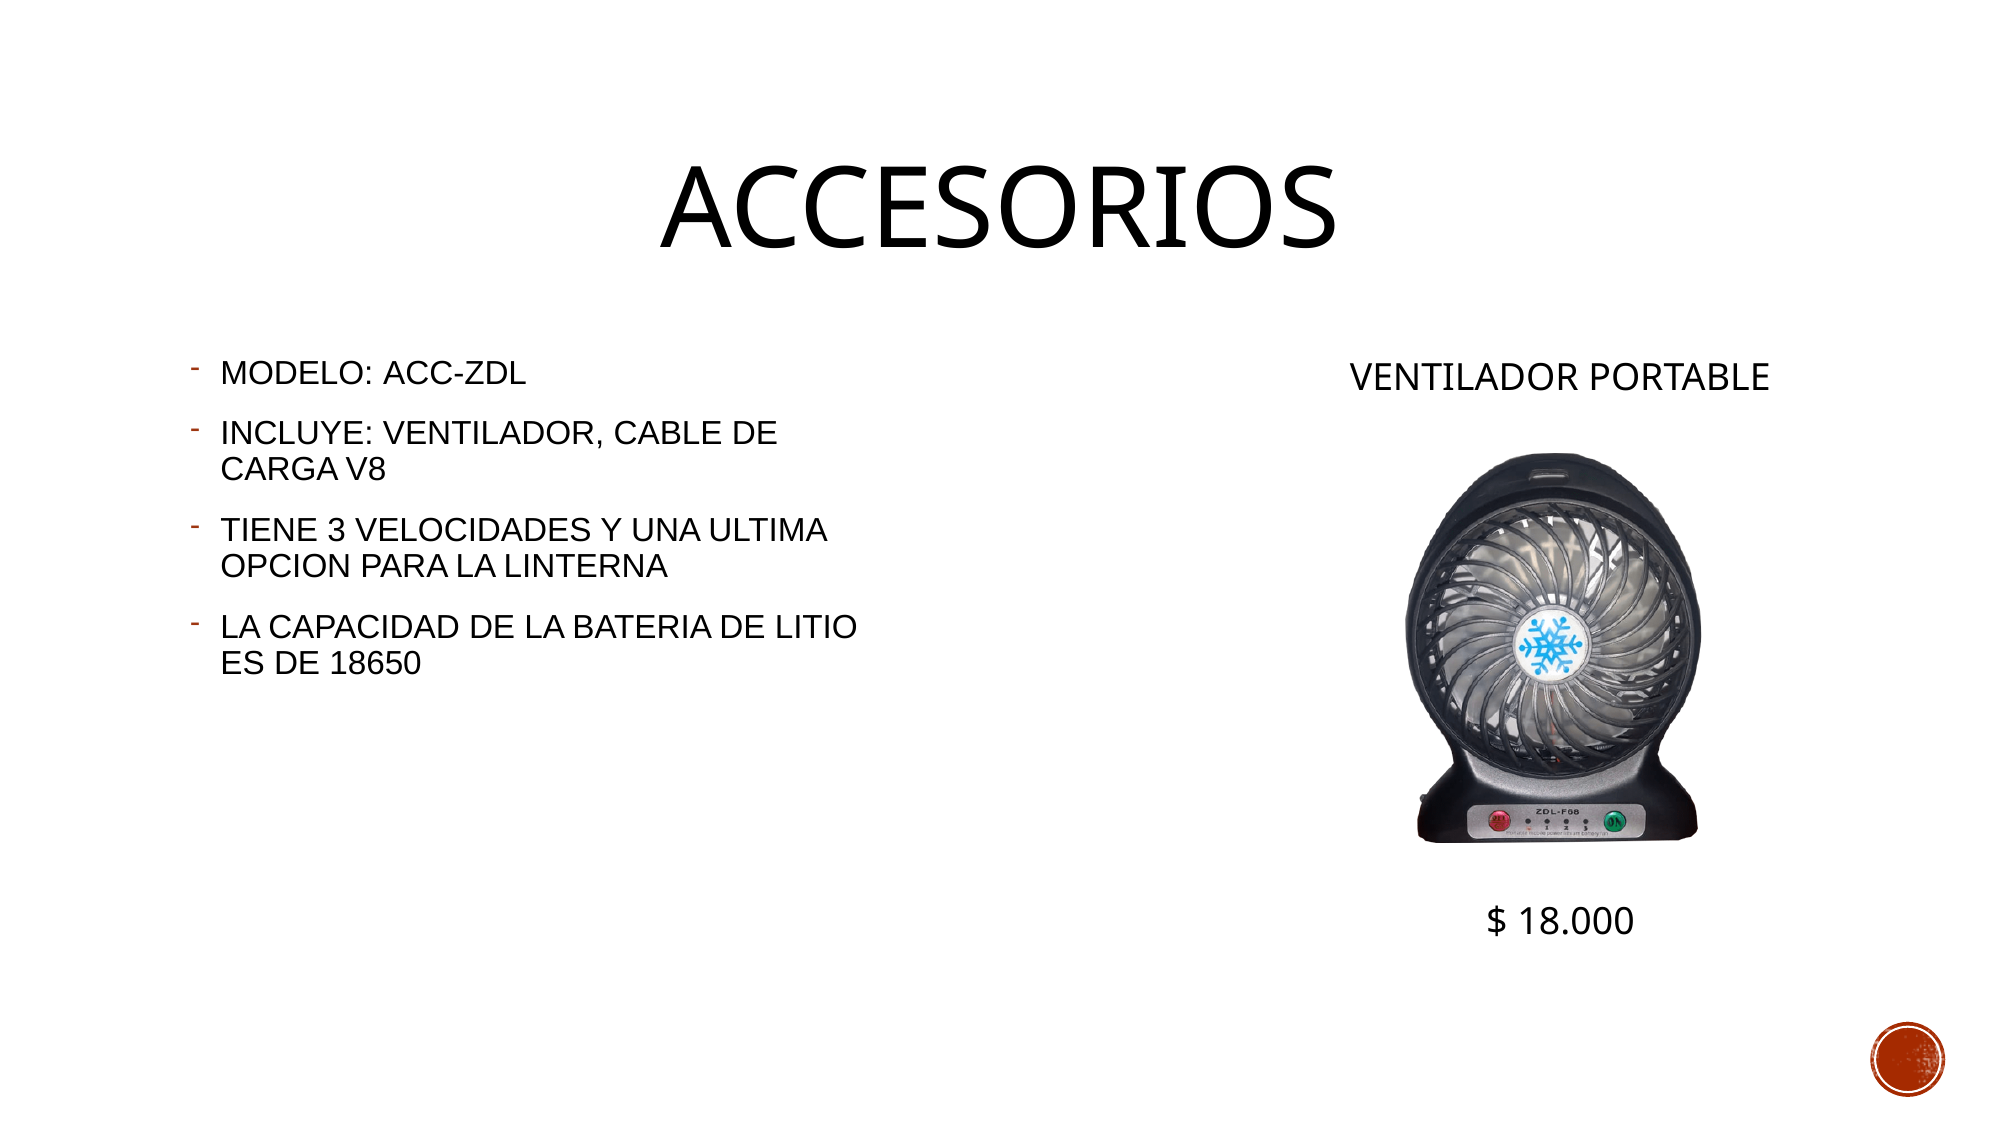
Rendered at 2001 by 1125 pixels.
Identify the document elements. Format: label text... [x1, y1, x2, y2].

text_box $ 18.000 [1471, 889, 1650, 950]
title ACCESORIOS [175, 79, 1826, 344]
list MODELO: ACC-ZDL INCLUYE: VENTILADOR, CABLE DE CARGA V8 TIENE 3 VELOCIDADES Y UNA ULTIMA OPCION PARA LA LINTERNA LA CAPACIDAD DE LA BATERIA DE LITIO ES DE 18650 [175, 348, 911, 1013]
text_box VENTILADOR PORTABLE [1335, 345, 1787, 406]
picture [1350, 437, 1771, 859]
